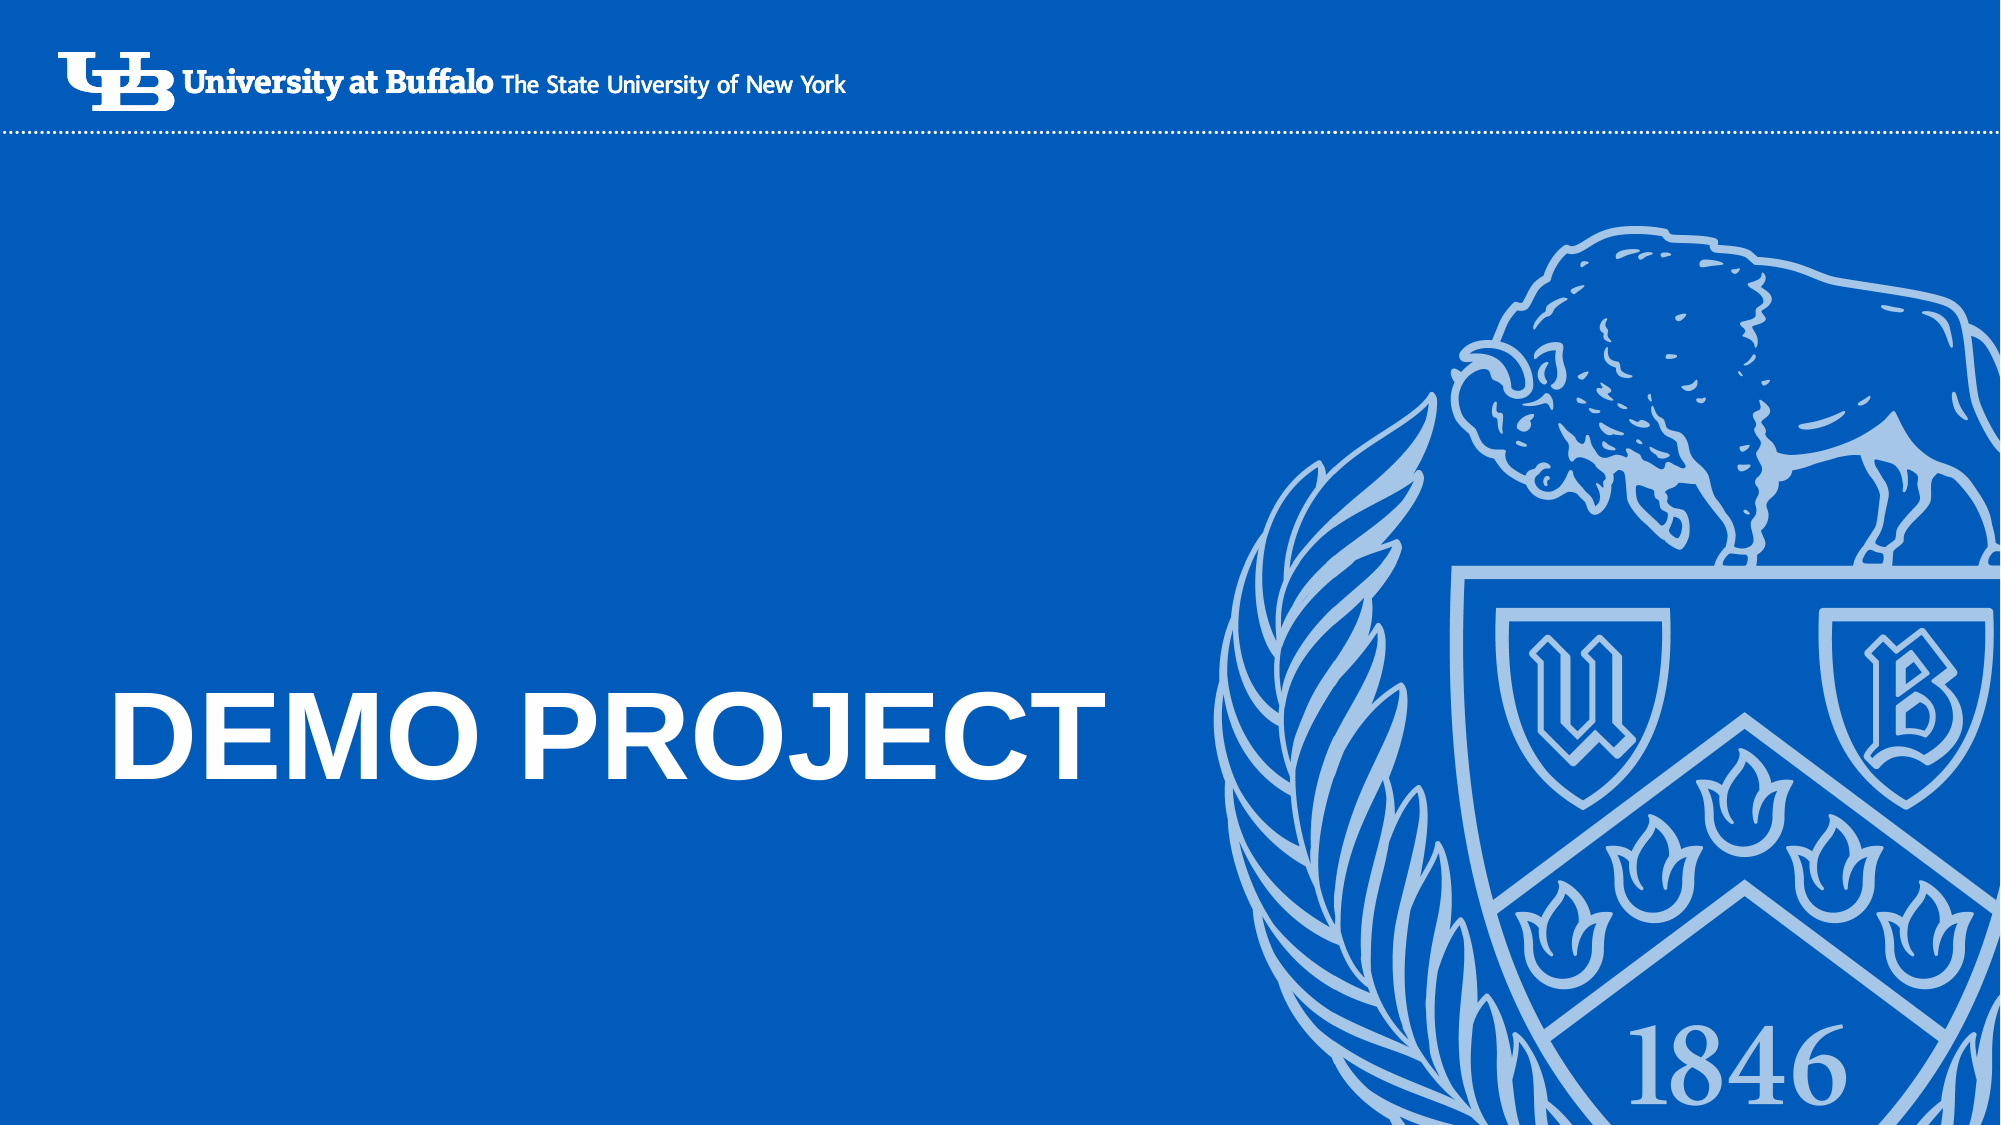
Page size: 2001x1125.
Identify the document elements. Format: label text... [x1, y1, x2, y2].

picture [0, 0, 2001, 1125]
title Demo project [108, 420, 1197, 812]
